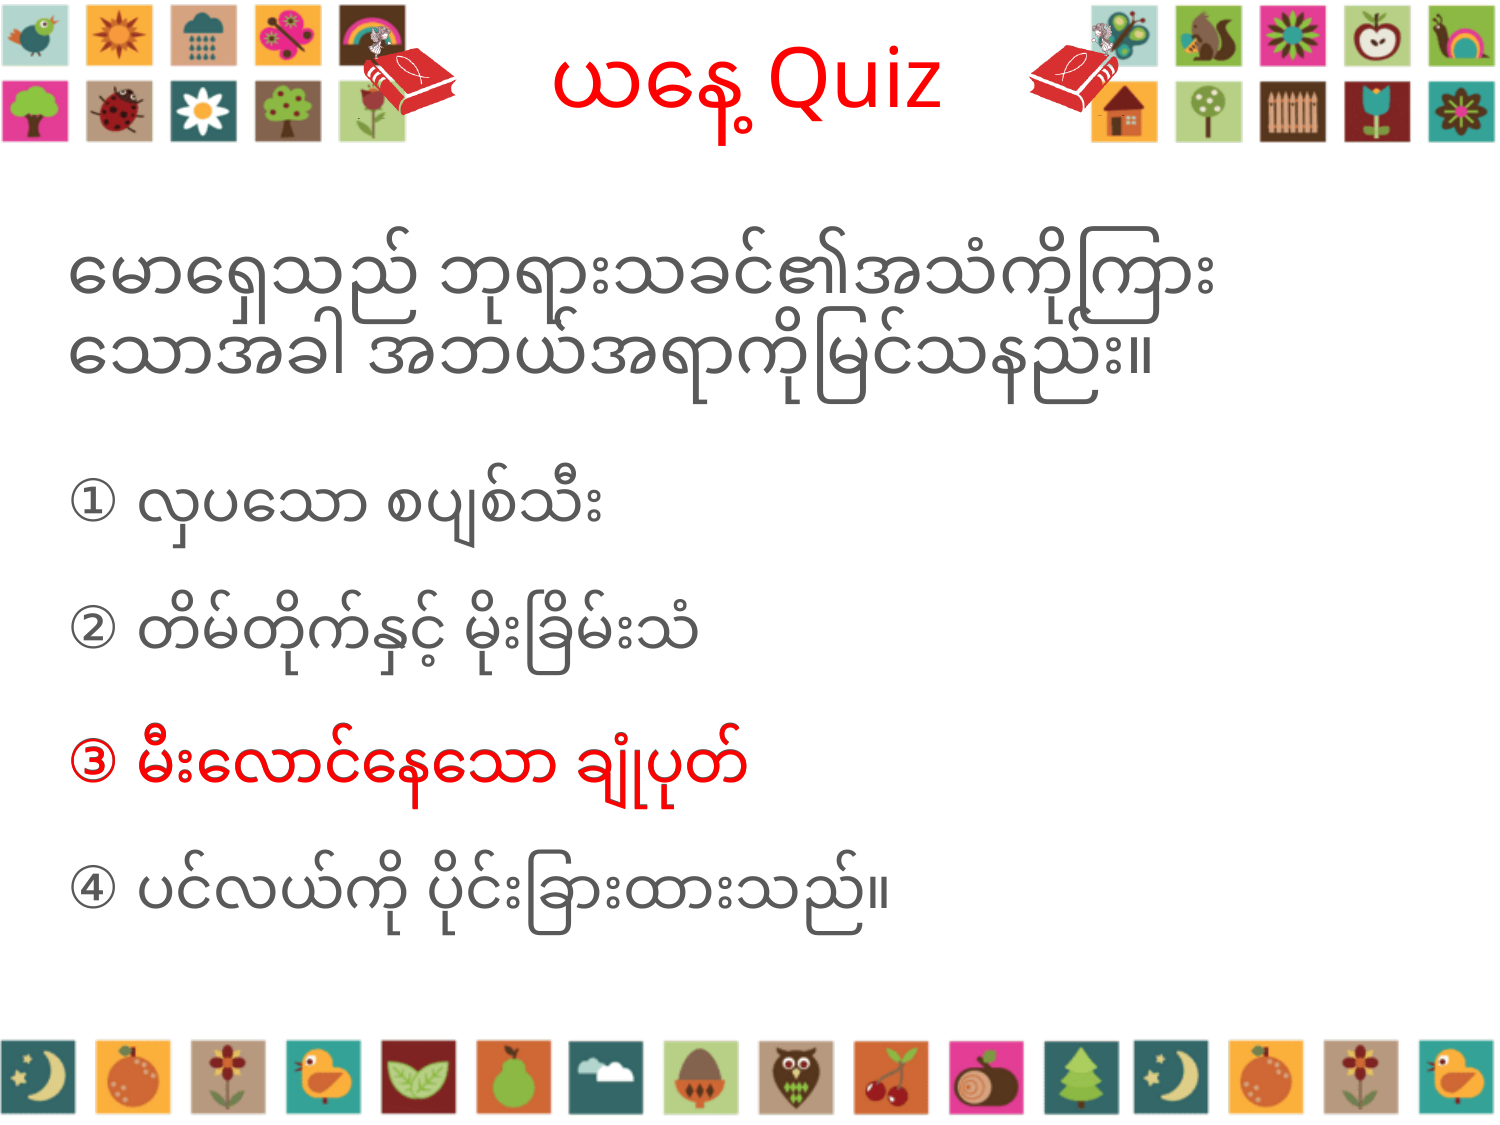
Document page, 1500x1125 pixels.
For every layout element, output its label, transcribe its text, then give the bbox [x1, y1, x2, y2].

text_box ④ ပင်လယ်ကို ပိုင်းခြားထားသည်။ [53, 842, 1483, 928]
text_box ② တိမ်တိုက်နှင့် မိုးခြိမ်းသံ [53, 582, 1436, 668]
text_box ① လှပသော စပျစ်သီး [53, 456, 1436, 541]
picture [996, 3, 1500, 150]
text_box ③ မီးလောင်နေသော ချုံပုတ် [53, 716, 1483, 802]
text_box မောရှေသည် ဘုရားသခင်၏အသံကိုကြားသောအခါ အဘယ်အရာကိုမြင်သနည်း။ [53, 219, 1436, 395]
picture [0, 3, 489, 150]
text_box ယနေ့ Quiz [425, 16, 1078, 131]
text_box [0, 1028, 1500, 1118]
